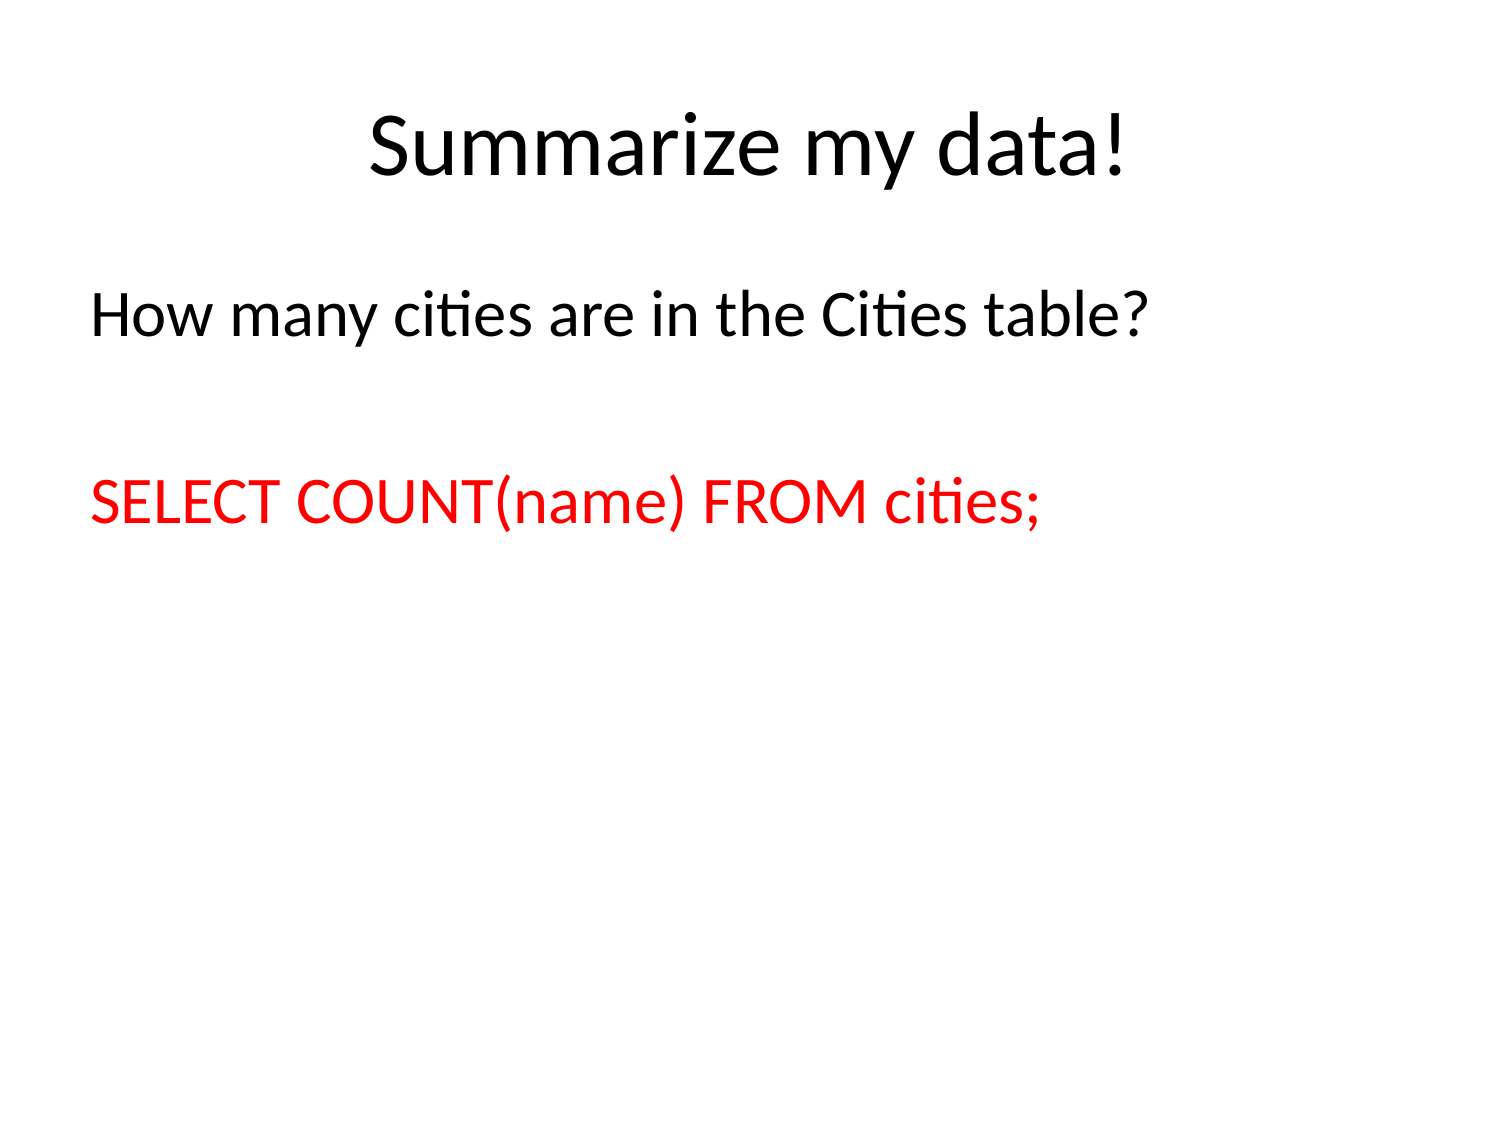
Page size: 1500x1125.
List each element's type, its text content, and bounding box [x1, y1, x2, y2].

list How many cities are in the Cities table? SELECT COUNT(name) FROM cities; [75, 262, 1425, 1005]
title Summarize my data! [75, 45, 1425, 233]
